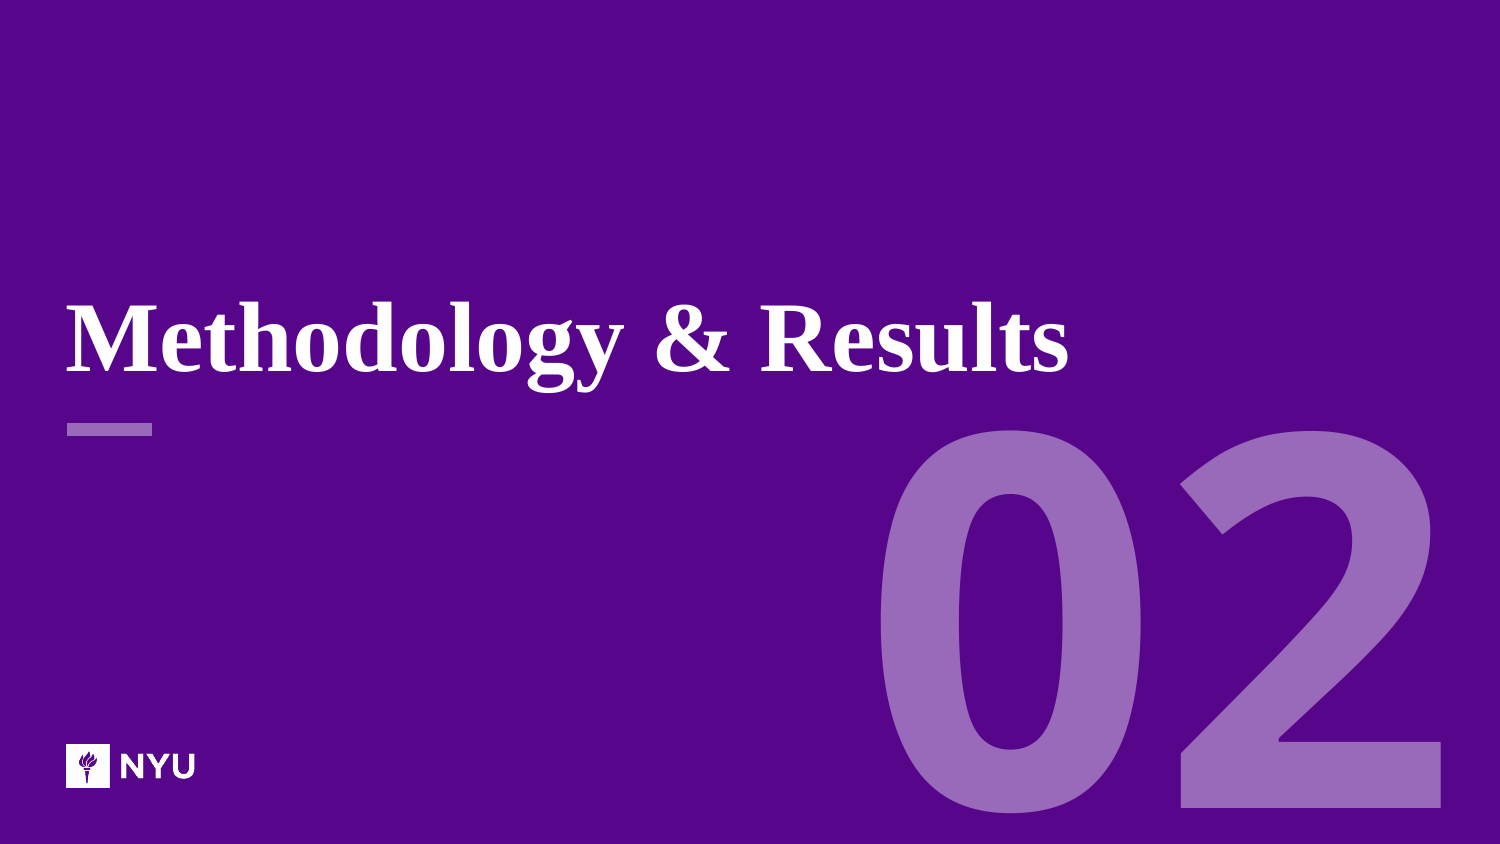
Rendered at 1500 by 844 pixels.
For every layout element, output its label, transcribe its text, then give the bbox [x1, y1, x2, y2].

text_box 02 [713, 272, 1474, 844]
picture [66, 744, 195, 788]
title Methodology & Results [50, 279, 713, 582]
